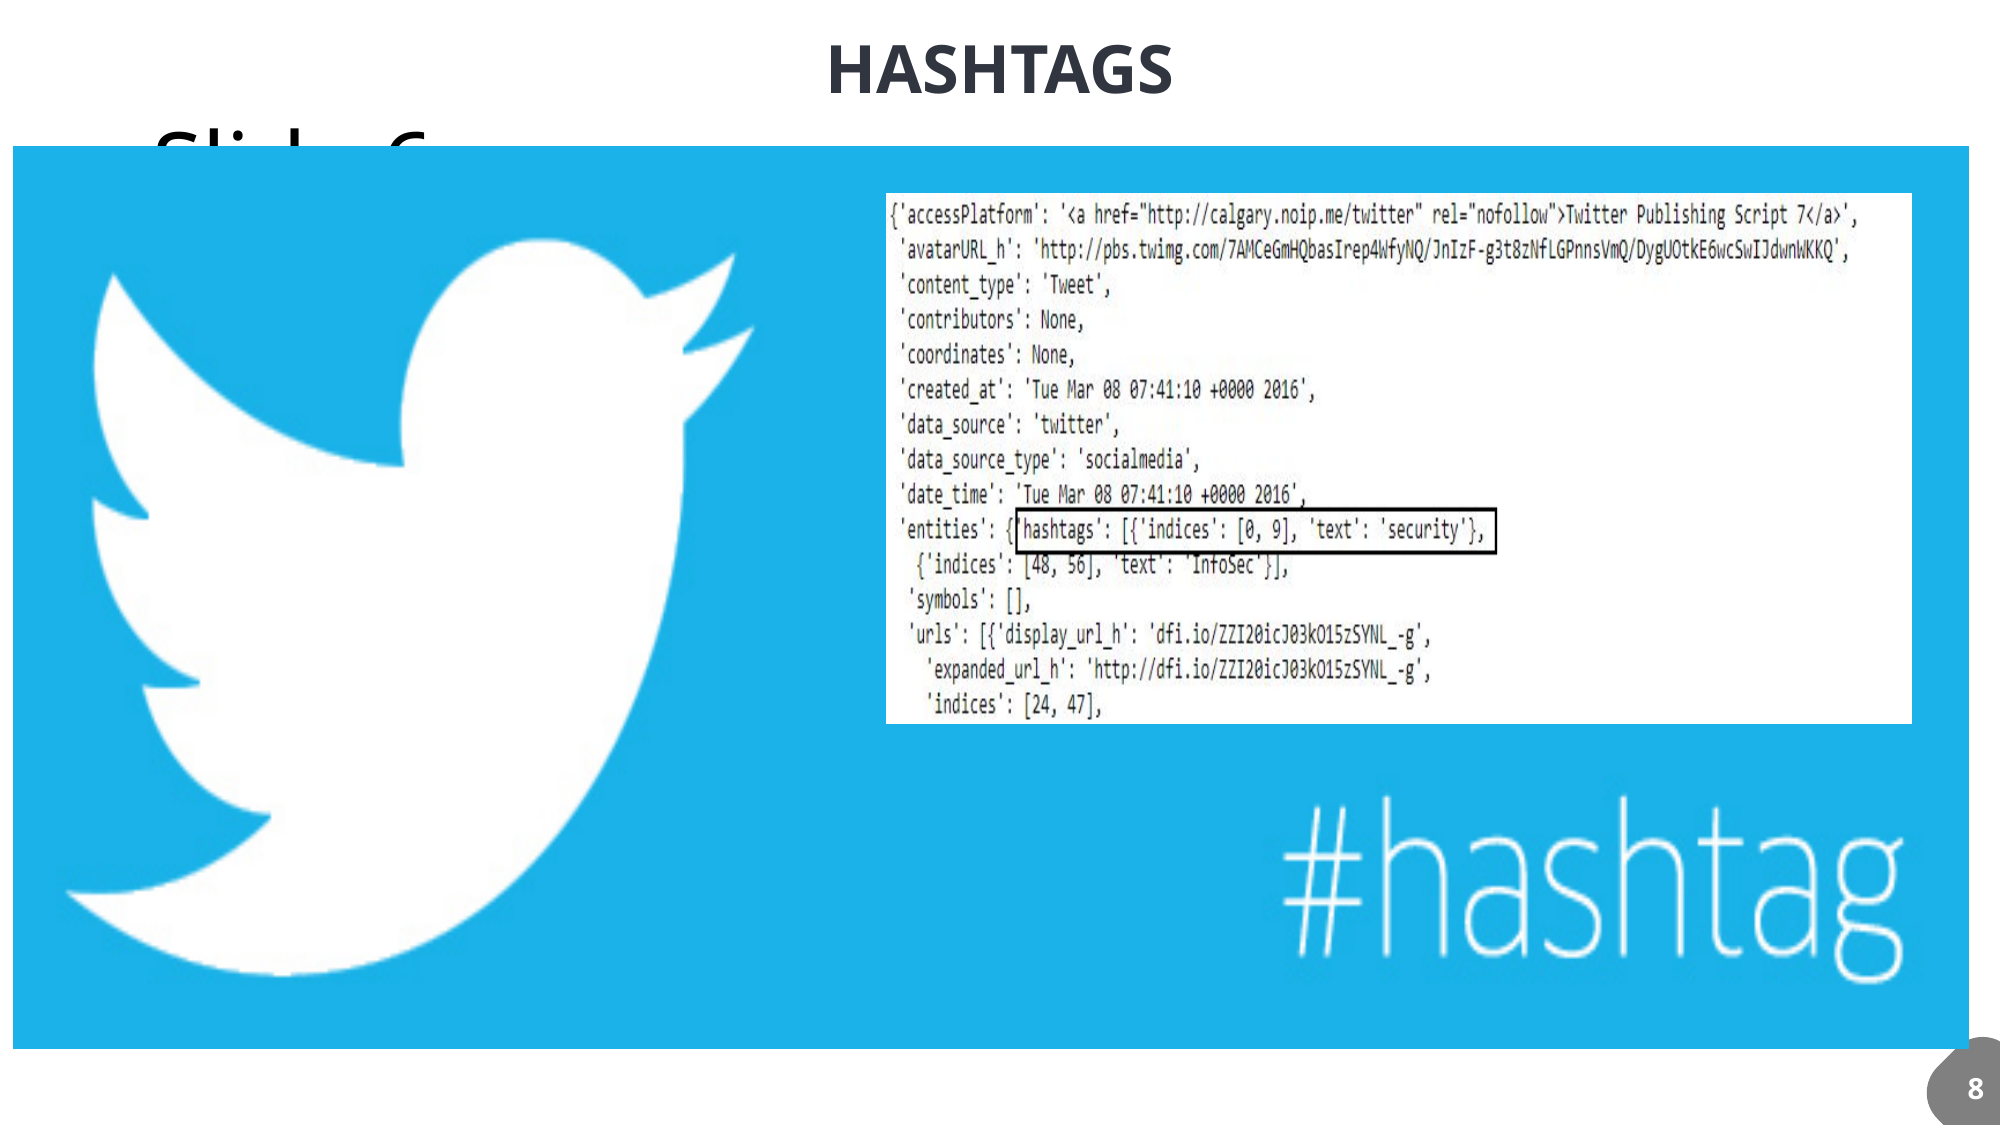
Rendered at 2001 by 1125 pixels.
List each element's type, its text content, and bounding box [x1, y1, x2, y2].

title Slide 6 [137, 59, 1863, 146]
text_box HASHTAGS [825, 27, 1175, 59]
text_box [1925, 1035, 2000, 1125]
text_box 8 [1952, 1063, 2000, 1113]
picture [13, 146, 1969, 1049]
